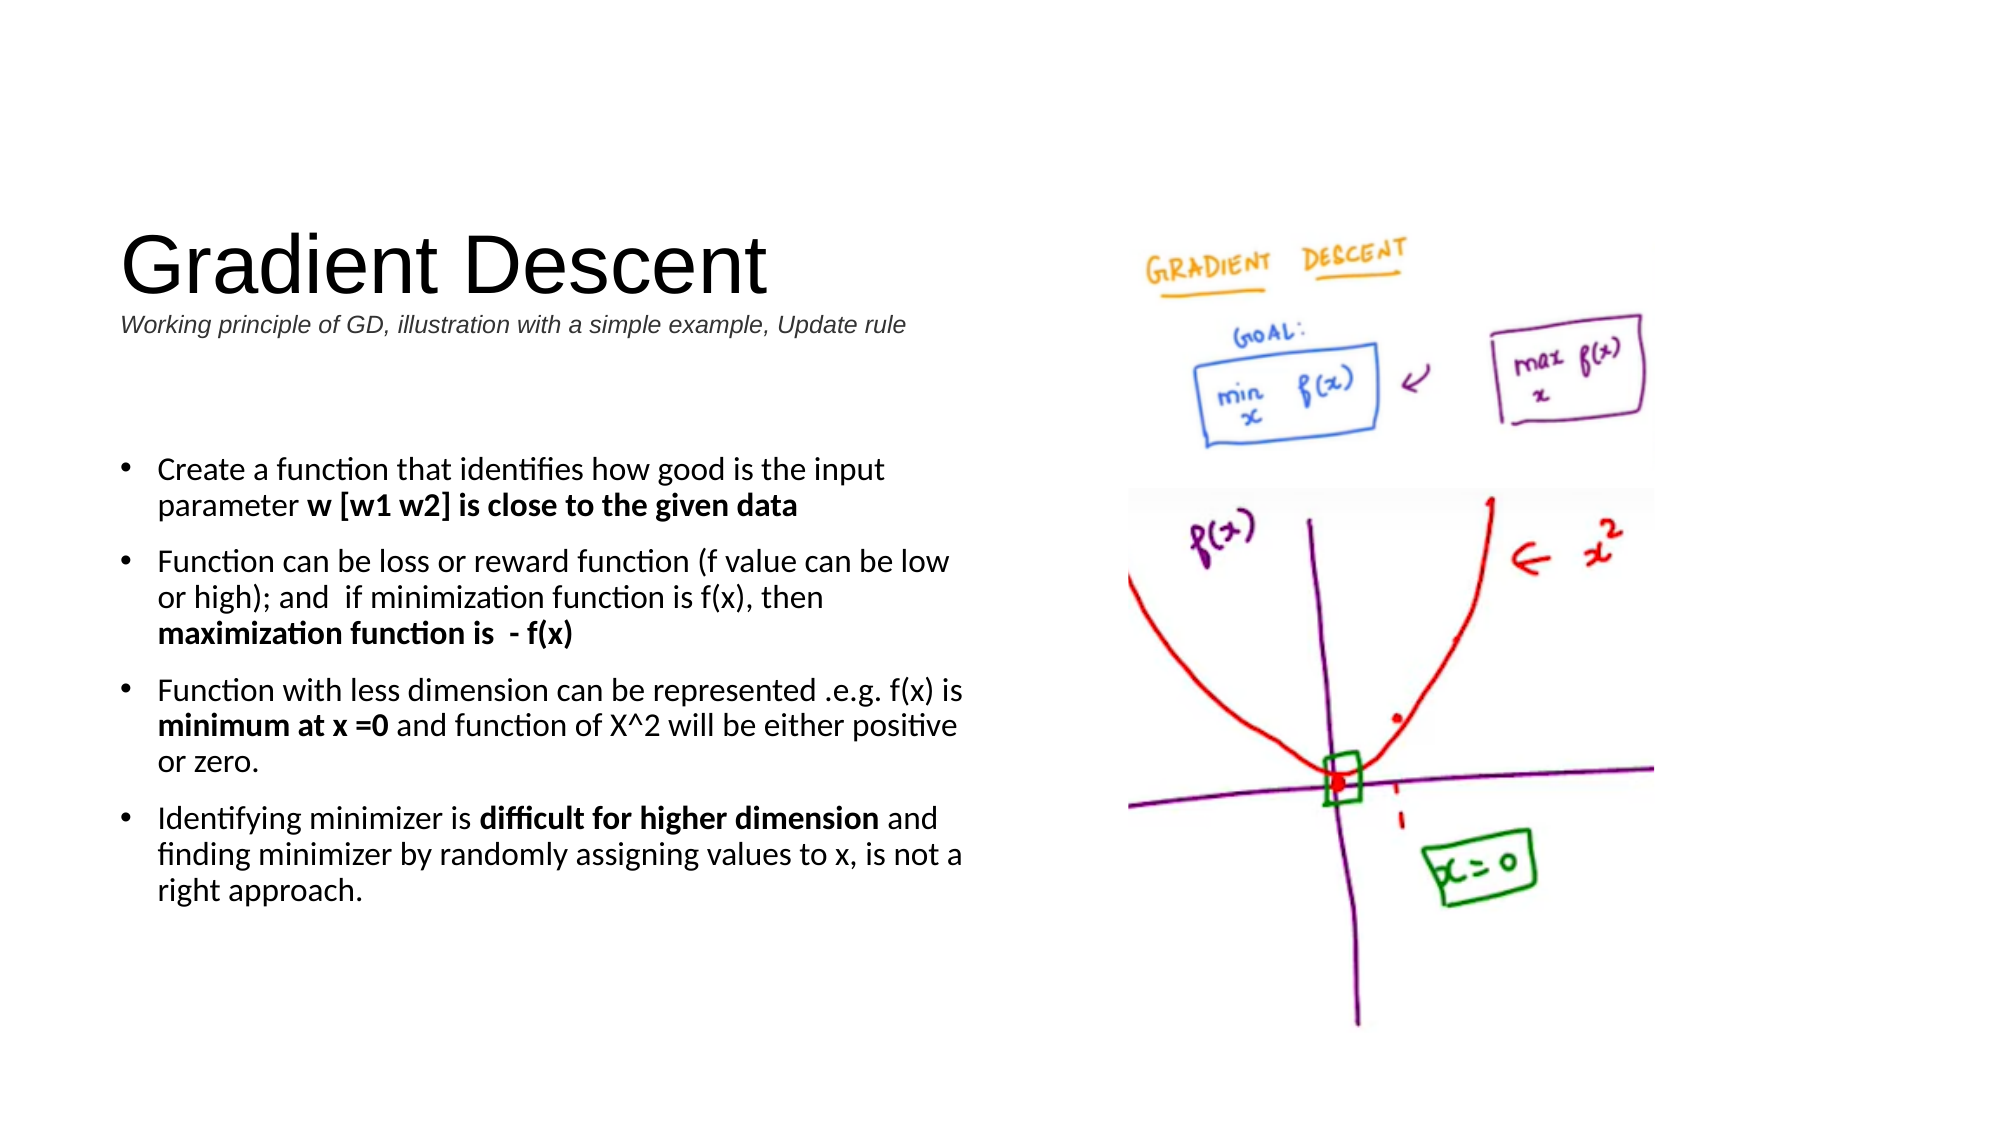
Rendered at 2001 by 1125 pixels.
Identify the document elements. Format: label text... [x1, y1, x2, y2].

title Gradient Descent Working principle of GD, illustration with a simple example, Update rule [105, 53, 1236, 347]
picture [1124, 222, 1655, 471]
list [1128, 488, 1655, 1033]
list Create a function that identifies how good is the input parameter w [w1 w2] is close to the given data Function can be loss or reward function (f value can be low or high); and if minimization function is f(x), then maximization function is - f(x) Function with less dimension can be represented .e.g. f(x) is minimum at x =0 and function of X^2 will be either positive or zero. Identifying minimizer is difficult for higher dimension and finding minimizer by randomly assigning values to x, is not a right approach. [105, 443, 1000, 1016]
